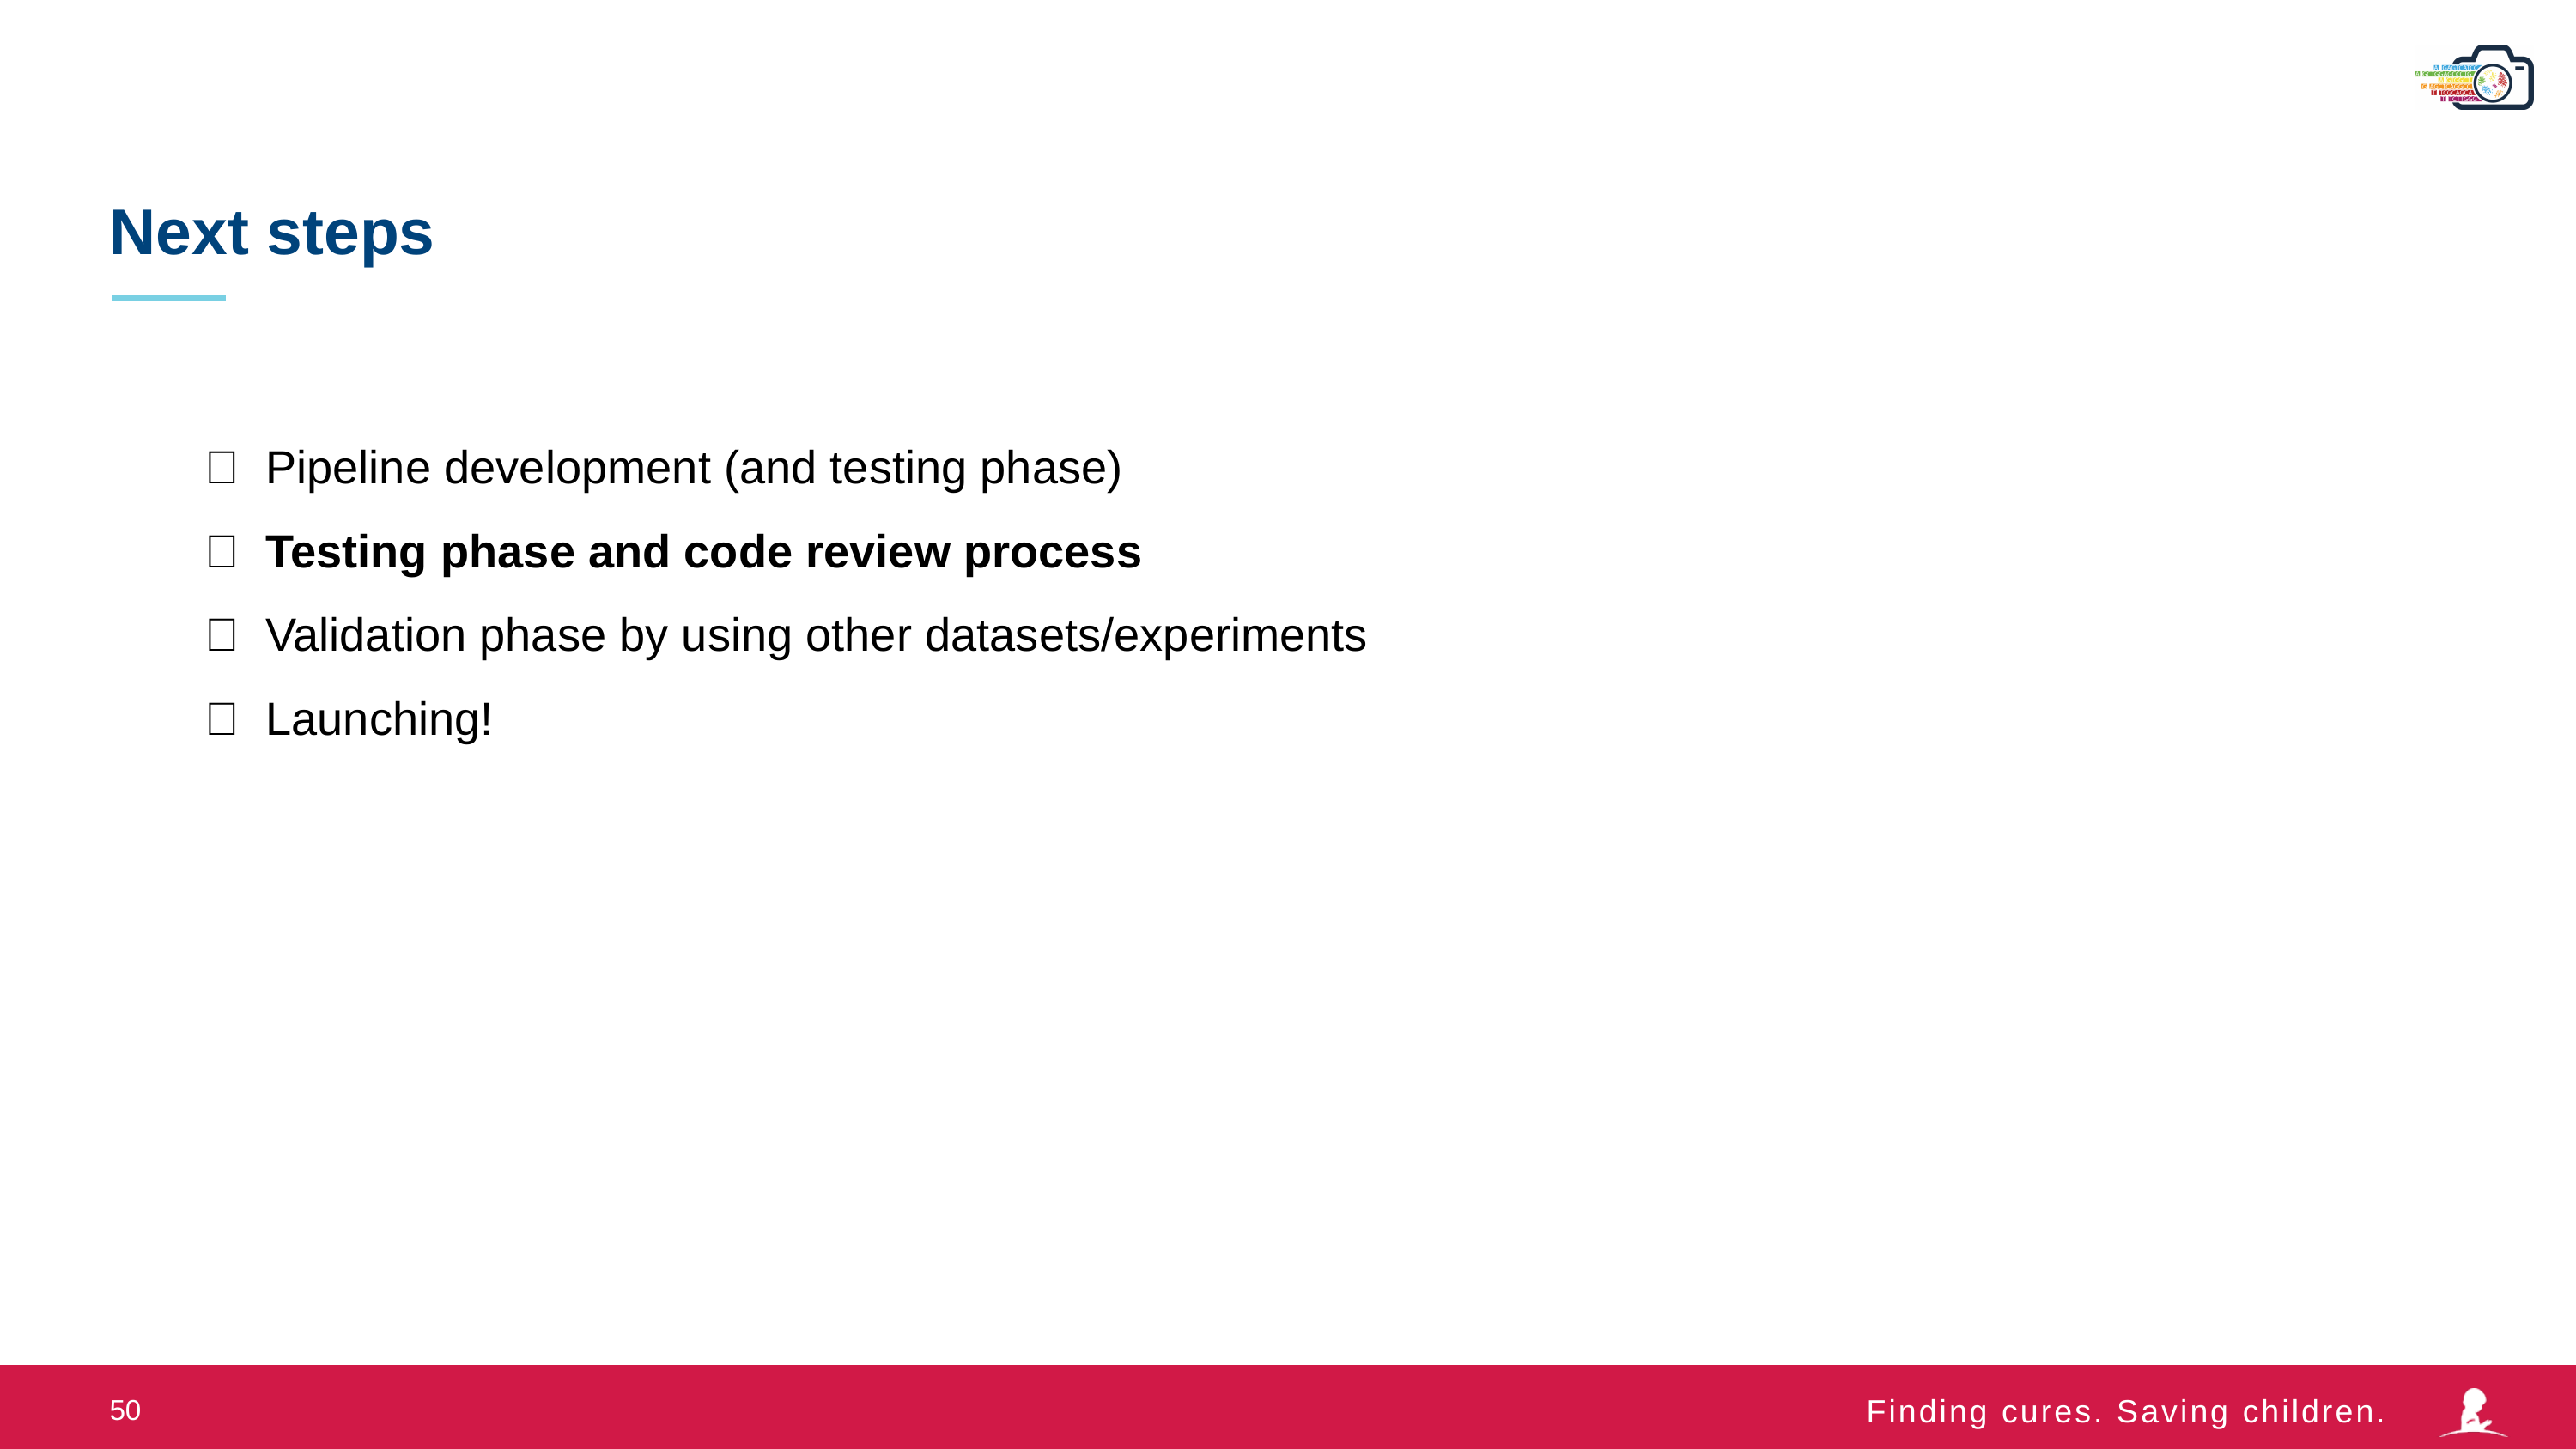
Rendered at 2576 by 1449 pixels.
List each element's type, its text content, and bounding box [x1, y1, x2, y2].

text_box ✅ Pipeline development (and testing phase) 🎉 Testing phase and code review process 🐛 Validation phase by using other datasets/experiments 🚀 Launching! [191, 403, 2220, 751]
title Next steps [96, 77, 2475, 276]
slide_number 50 [96, 1375, 228, 1442]
picture [2415, 45, 2534, 110]
